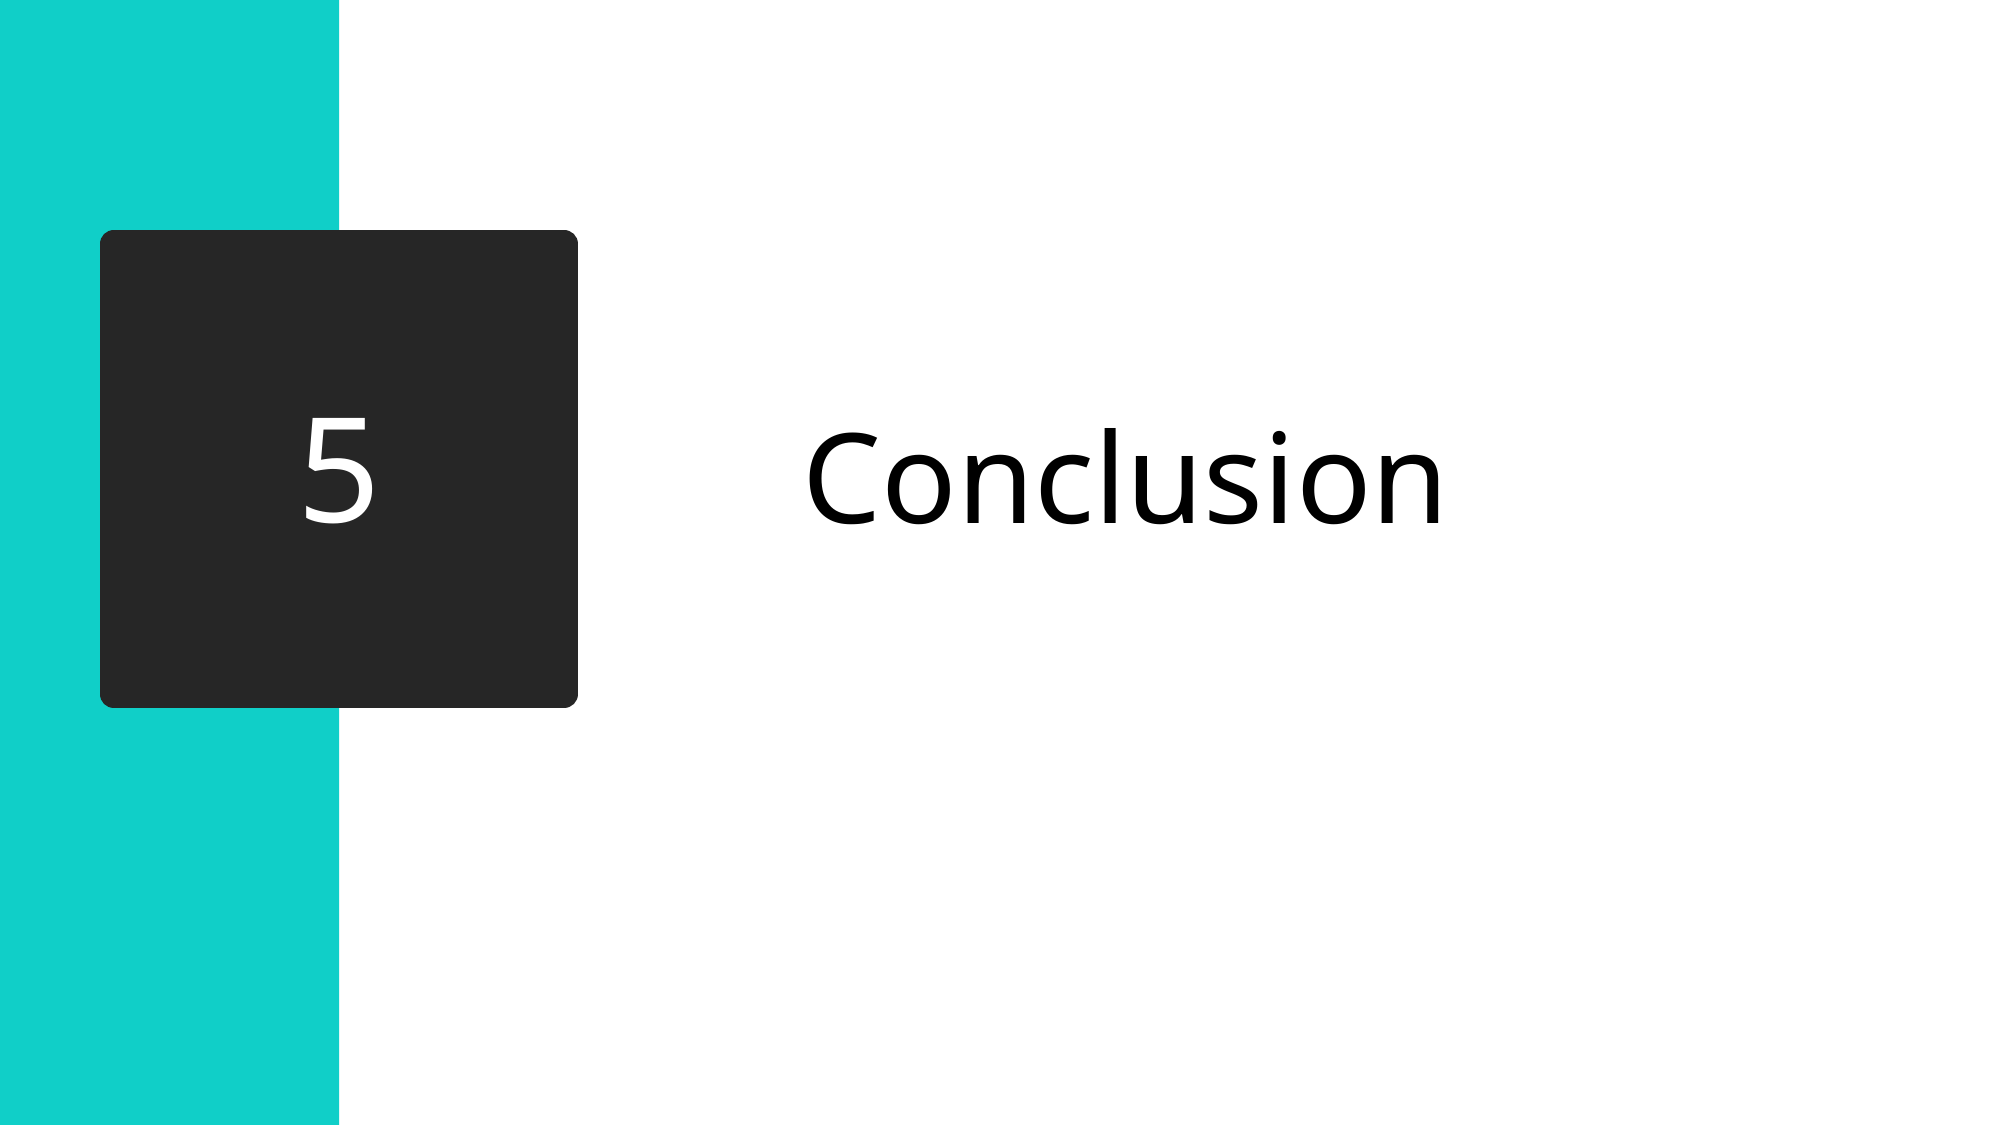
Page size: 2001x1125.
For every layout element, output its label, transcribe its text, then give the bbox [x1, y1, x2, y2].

text_box [0, 0, 340, 1125]
list Conclusion [787, 393, 1967, 898]
title 5 [113, 243, 564, 694]
